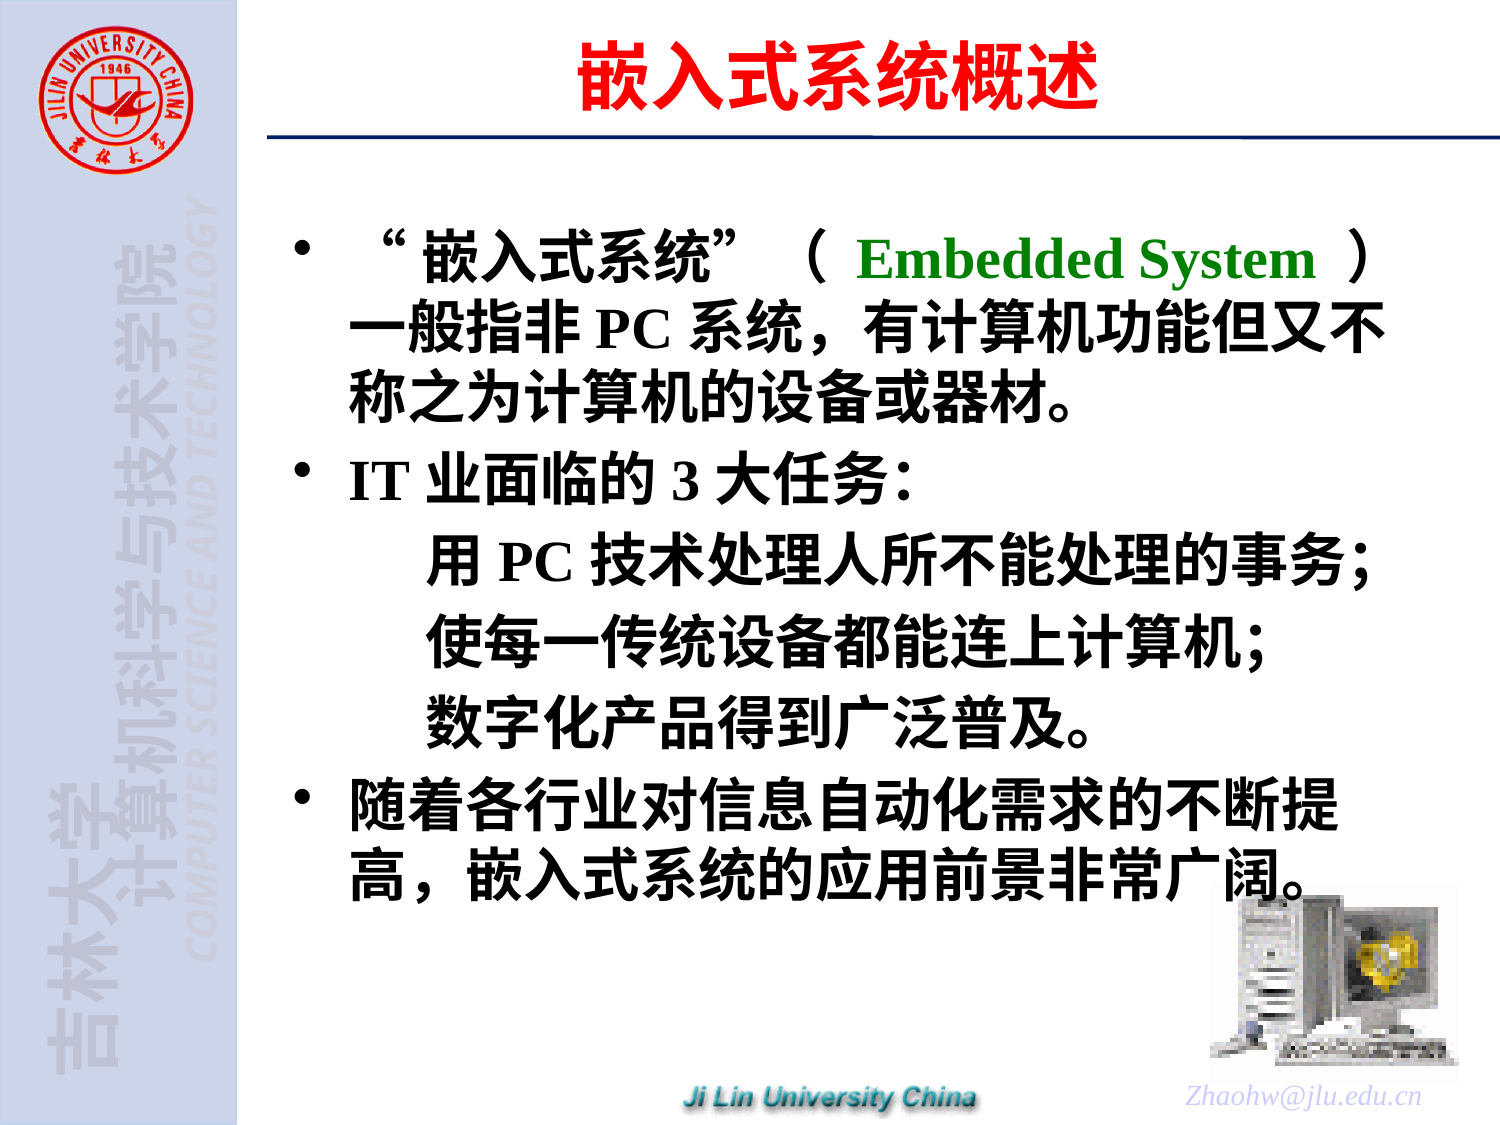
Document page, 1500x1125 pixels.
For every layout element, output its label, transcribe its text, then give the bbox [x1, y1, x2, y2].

title 嵌入式系统概述 [274, 12, 1401, 138]
picture [37, 24, 194, 175]
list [1210, 883, 1459, 1084]
list “嵌入式系统”（ Embedded System ）一般指非PC系统，有计算机功能但又不称之为计算机的设备或器材。 IT业面临的3大任务： 用PC技术处理人所不能处理的事务； 使每一传统设备都能连上计算机； 数字化产品得到广泛普及。 随着各行业对信息自动化需求的不断提高，嵌入式系统的应用前景非常广阔。 [277, 212, 1448, 929]
